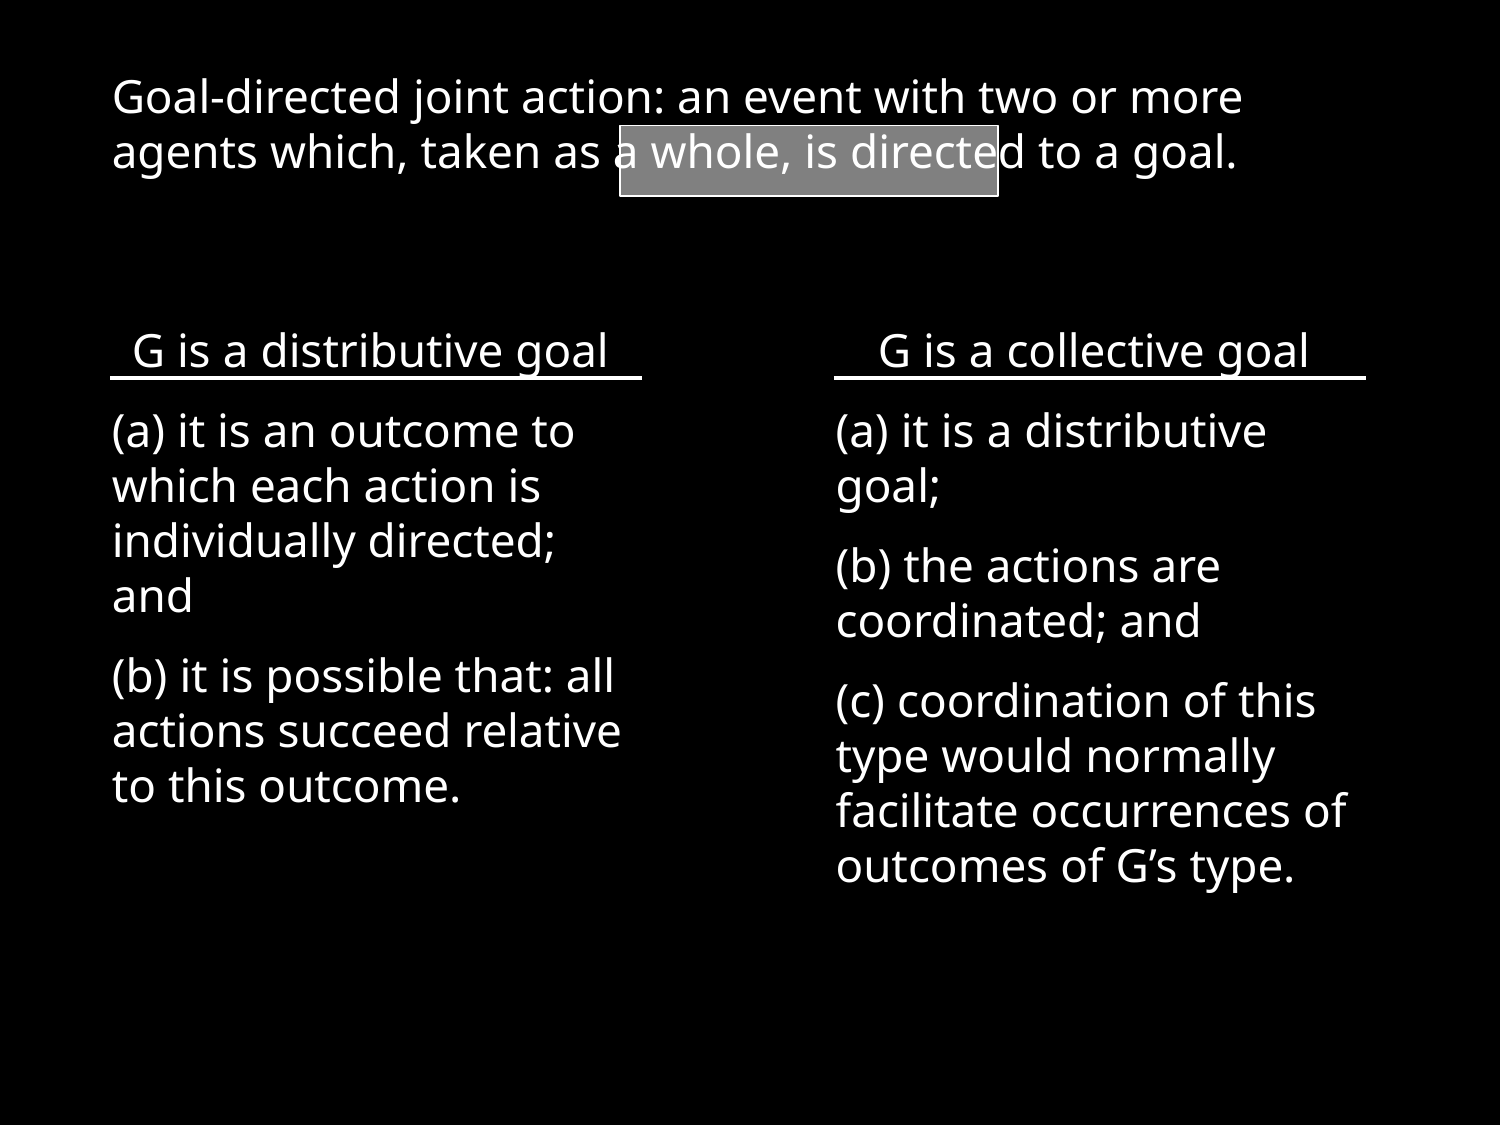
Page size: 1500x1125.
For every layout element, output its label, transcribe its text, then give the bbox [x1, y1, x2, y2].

text_box [620, 186, 999, 197]
text_box G is a distributive goal (a) it is an outcome to which each action is individually directed; and (b) it is possible that: all actions succeed relative to this outcome. [97, 314, 644, 820]
text_box Goal-directed joint action: an event with two or more agents which, taken as a whole, is directed to a goal. [97, 60, 1376, 186]
text_box G is a collective goal (a) it is a distributive goal; (b) the actions are coordinated; and (c) coordination of this type would normally facilitate occurrences of outcomes of G’s type. [820, 314, 1368, 900]
